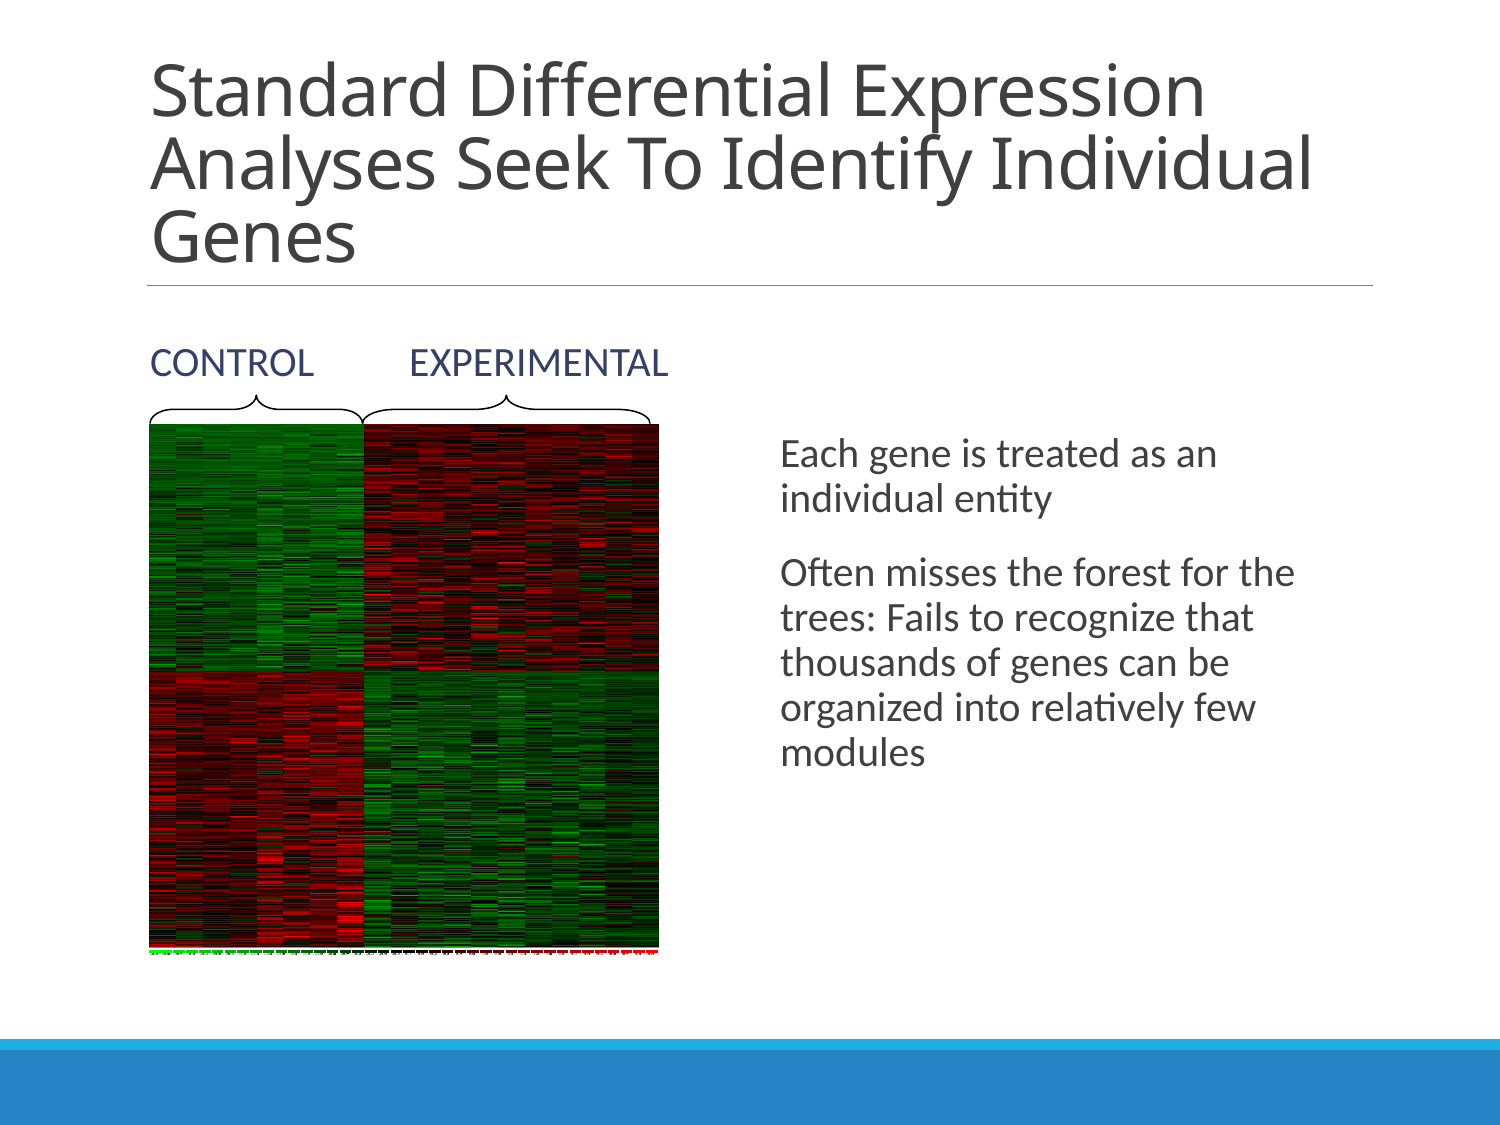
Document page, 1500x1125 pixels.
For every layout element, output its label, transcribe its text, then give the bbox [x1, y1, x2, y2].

text_box [150, 395, 362, 420]
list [134, 423, 676, 964]
title Standard Differential Expression Analyses Seek To Identify Individual Genes [135, 47, 1373, 285]
text_box [749, 375, 1413, 1000]
list Control Experimental [135, 302, 743, 424]
text_box [363, 395, 650, 420]
